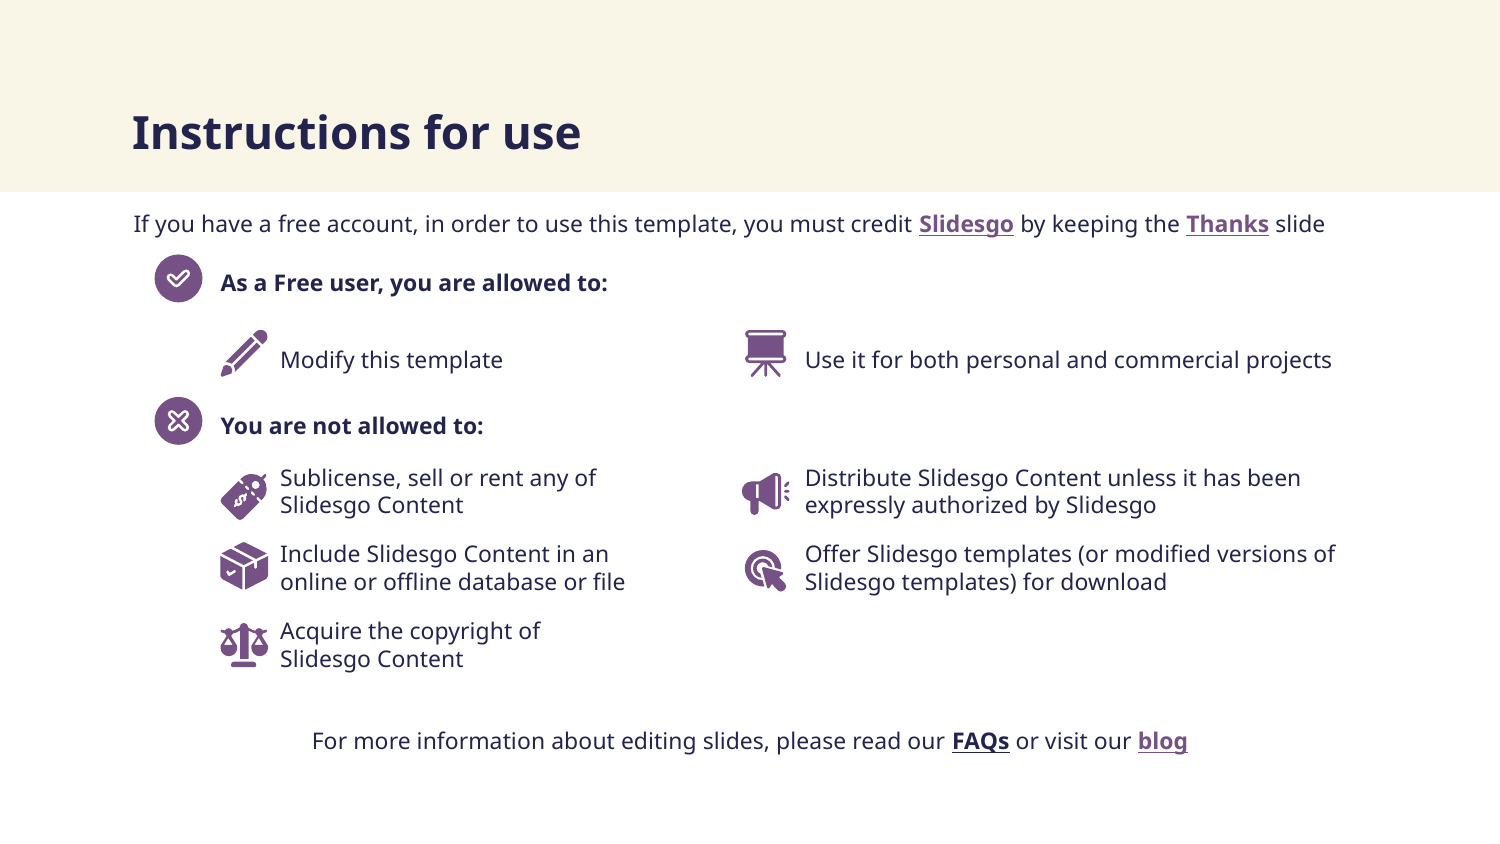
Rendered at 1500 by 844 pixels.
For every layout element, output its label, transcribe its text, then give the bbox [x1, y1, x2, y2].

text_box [154, 396, 203, 446]
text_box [154, 254, 203, 303]
text_box Distribute Slidesgo Content unless it has been expressly authorized by Slidesgo [789, 463, 1382, 534]
text_box Modify this template [265, 318, 692, 388]
text_box [220, 473, 267, 520]
text_box For more information about editing slides, please read our FAQs or visit our blog [91, 711, 1409, 757]
text_box Acquire the copyright of Slidesgo Content [265, 617, 692, 687]
title Instructions for use [116, 88, 1383, 168]
text_box Sublicense, sell or rent any of Slidesgo Content [265, 463, 692, 534]
text_box Offer Slidesgo templates (or modified versions of Slidesgo templates) for download [789, 540, 1382, 610]
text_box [741, 472, 790, 516]
text_box As a Free user, you are allowed to: [205, 253, 698, 312]
text_box Include Slidesgo Content in an online or offline database or file [265, 540, 692, 610]
text_box Use it for both personal and commercial projects [789, 318, 1382, 388]
text_box You are not allowed to: [205, 396, 698, 455]
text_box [744, 549, 787, 592]
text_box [220, 541, 269, 590]
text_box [220, 622, 269, 668]
text_box If you have a free account, in order to use this template, you must credit Slidesgo by keeping the Thanks slide [118, 194, 1382, 256]
text_box [745, 330, 787, 377]
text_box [220, 329, 269, 378]
